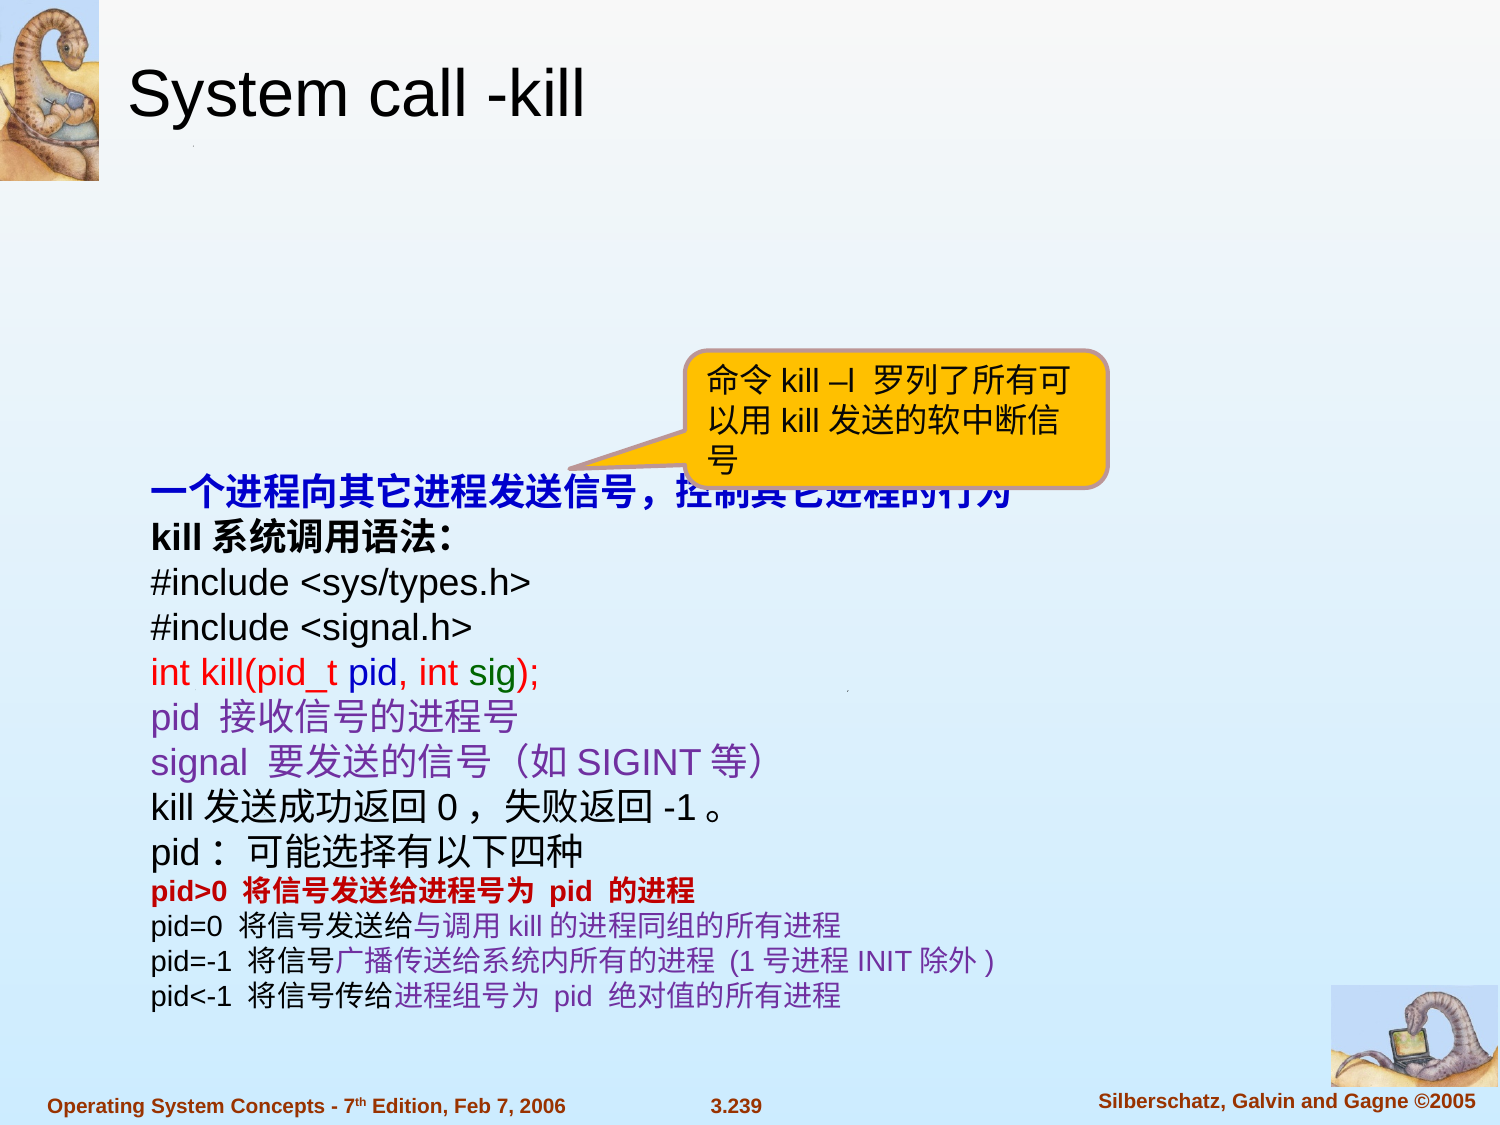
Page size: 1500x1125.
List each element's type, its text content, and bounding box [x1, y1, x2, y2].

text_box 命令kill –l 罗列了所有可以用kill发送的软中断信号 [567, 348, 1110, 491]
title System call -kill [112, 37, 1438, 138]
picture [1331, 985, 1498, 1087]
picture [0, 0, 99, 181]
list 一个进程向其它进程发送信号，控制其它进程的行为 kill系统调用语法： #include <sys/types.h> #include <signal.h> int kill(pid_t pid, int sig); pid 接收信号的进程号 signal 要发送的信号（如SIGINT等） kill发送成功返回0，失败返回-1。 pid：可能选择有以下四种 pid>0 将信号发送给进程号为 pid 的进程 pid=0 将信号发送给与调用kill的进程同组的所有进程 pid=-1 将信号广播传送给系统内所有的进程 (1号进程INIT除外) pid<-1 将信号传给进程组号为 pid 绝对值的所有进程 [135, 210, 1342, 1021]
